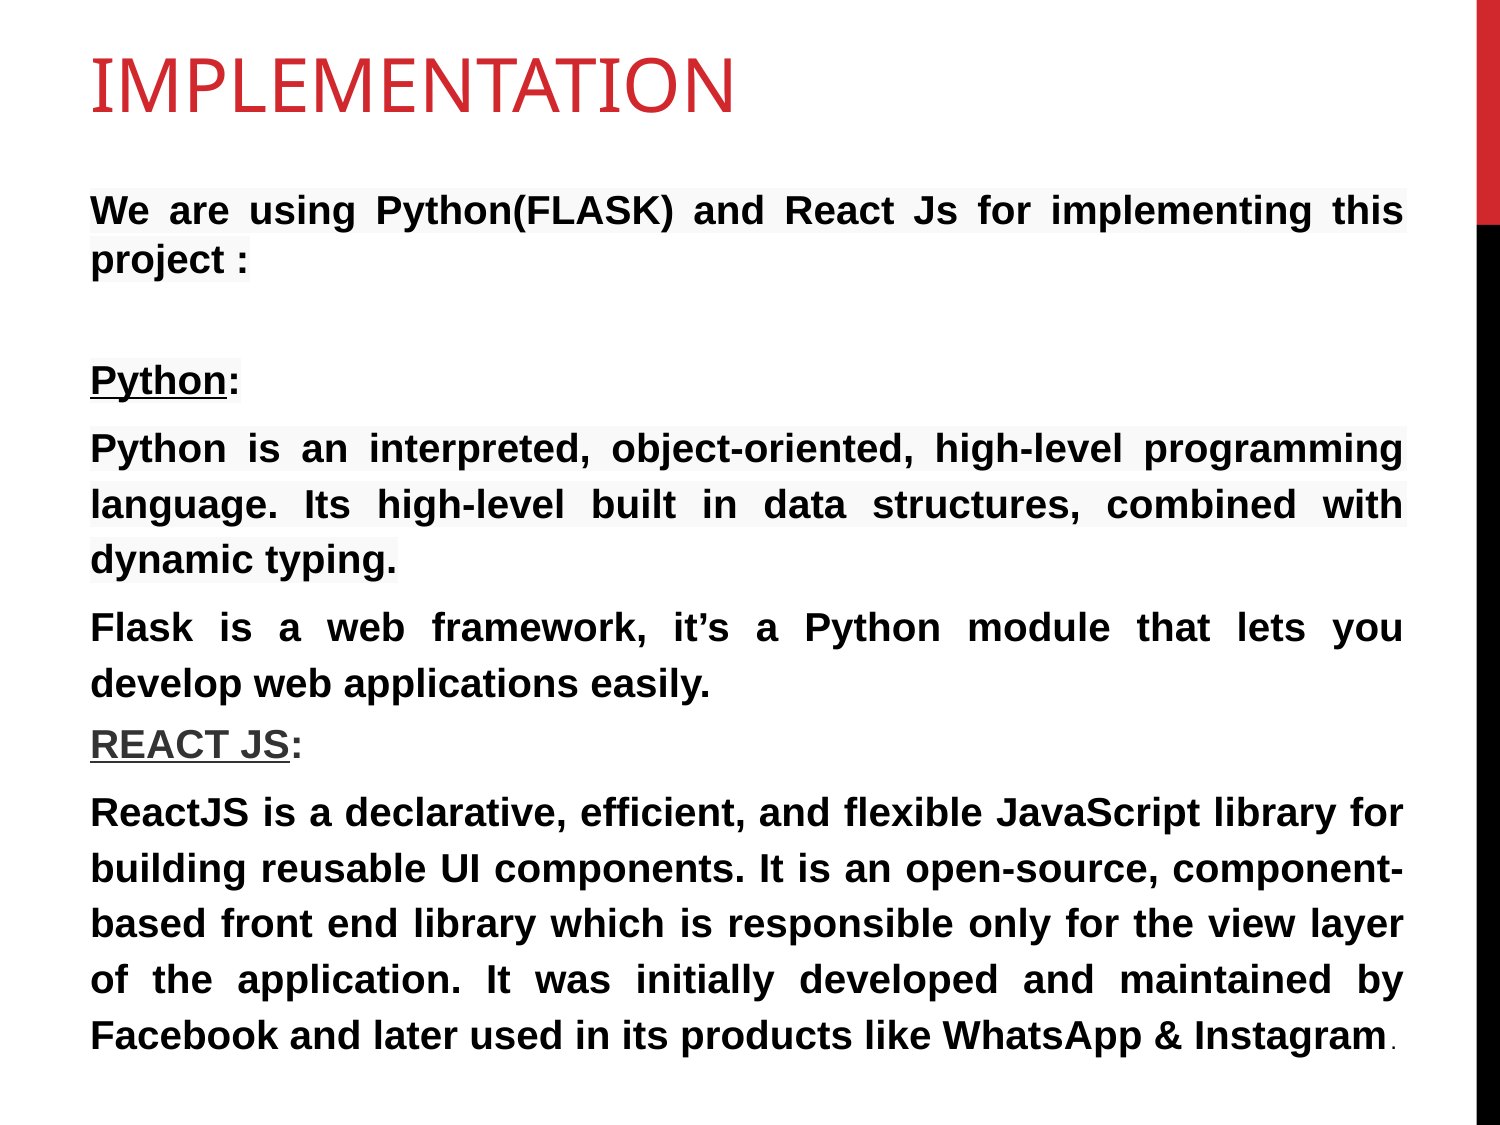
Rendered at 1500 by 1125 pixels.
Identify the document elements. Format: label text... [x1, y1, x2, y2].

title IMPLEMENTATION [75, 25, 1025, 136]
list We are using Python(FLASK) and React Js for implementing this project : Python: Python is an interpreted, object-oriented, high-level programming language. Its high-level built in data structures, combined with dynamic typing. Flask is a web framework, it’s a Python module that lets you develop web applications easily. REACT JS: ReactJS is a declarative, efficient, and flexible JavaScript library for building reusable UI components. It is an open-source, component-based front end library which is responsible only for the view layer of the application. It was initially developed and maintained by Facebook and later used in its products like WhatsApp & Instagram. [75, 176, 1423, 1113]
